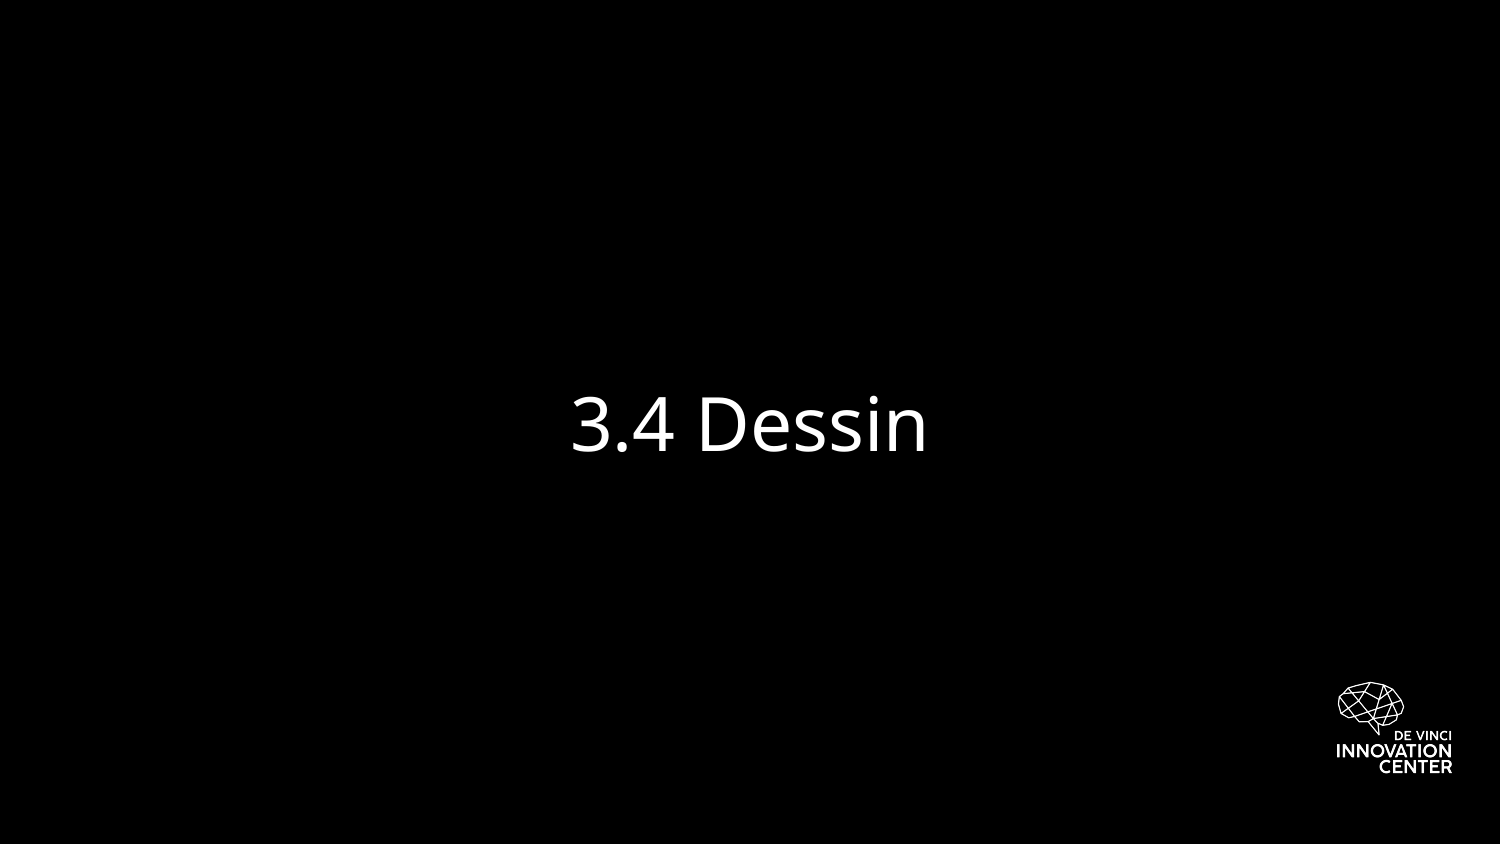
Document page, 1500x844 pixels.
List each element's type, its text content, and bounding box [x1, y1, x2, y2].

title 3.4 Dessin [51, 352, 1449, 491]
picture [1320, 656, 1471, 807]
